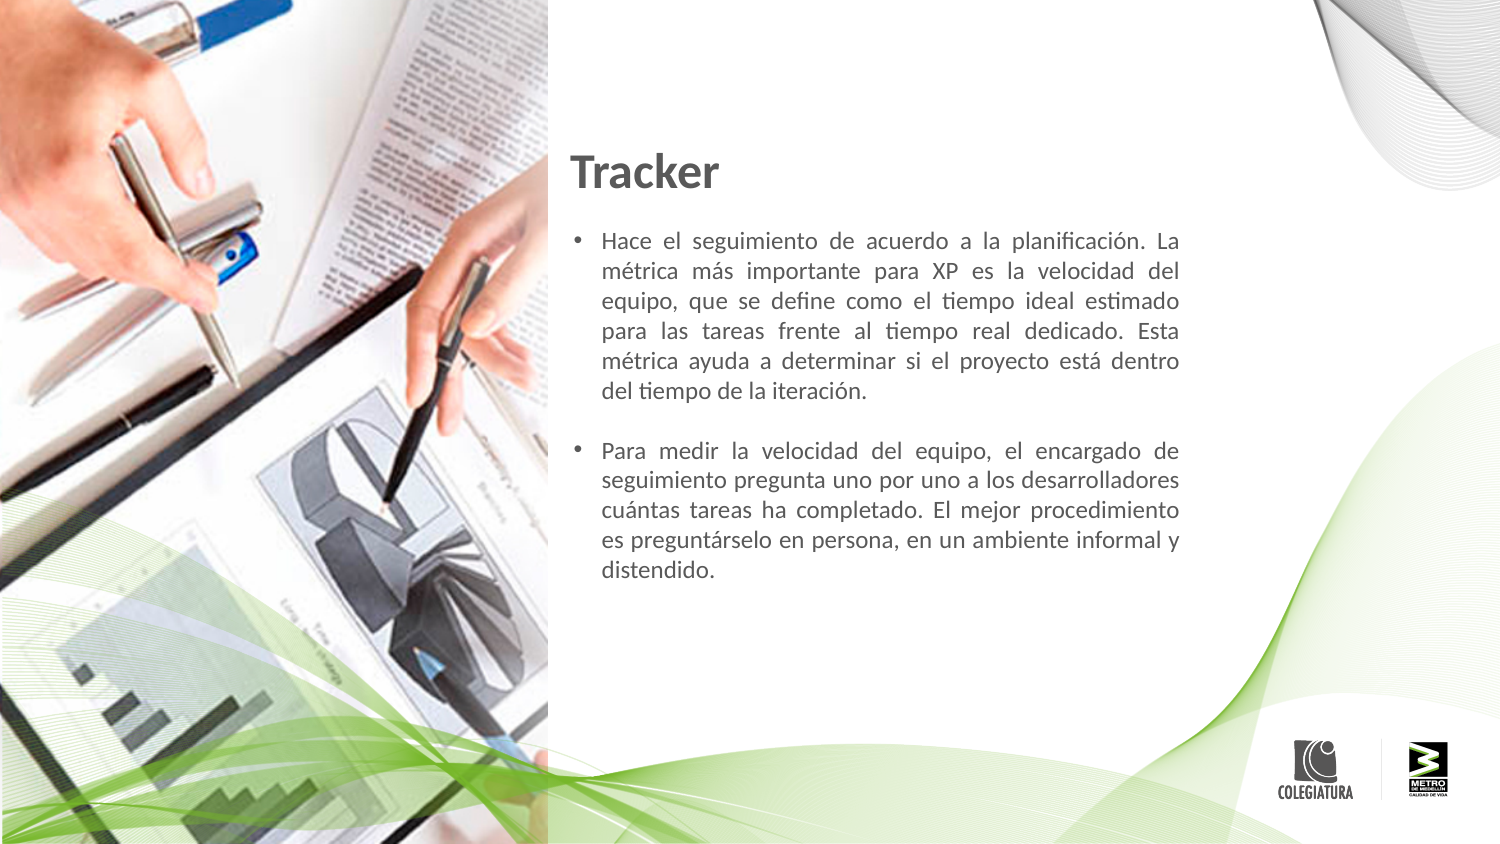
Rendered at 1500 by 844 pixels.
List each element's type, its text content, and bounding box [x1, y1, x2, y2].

text_box Tracker [558, 133, 1196, 203]
text_box Hace el seguimiento de acuerdo a la planificación. La métrica más importante para XP es la velocidad del equipo, que se define como el tiempo ideal estimado para las tareas frente al tiempo real dedicado. Esta métrica ayuda a determinar si el proyecto está dentro del tiempo de la iteración. Para medir la velocidad del equipo, el encargado de seguimiento pregunta uno por uno a los desarrolladores cuántas tareas ha completado. El mejor procedimiento es preguntárselo en persona, en un ambiente informal y distendido. [558, 217, 1196, 334]
picture [0, 0, 1500, 844]
picture [1297, 0, 1500, 217]
